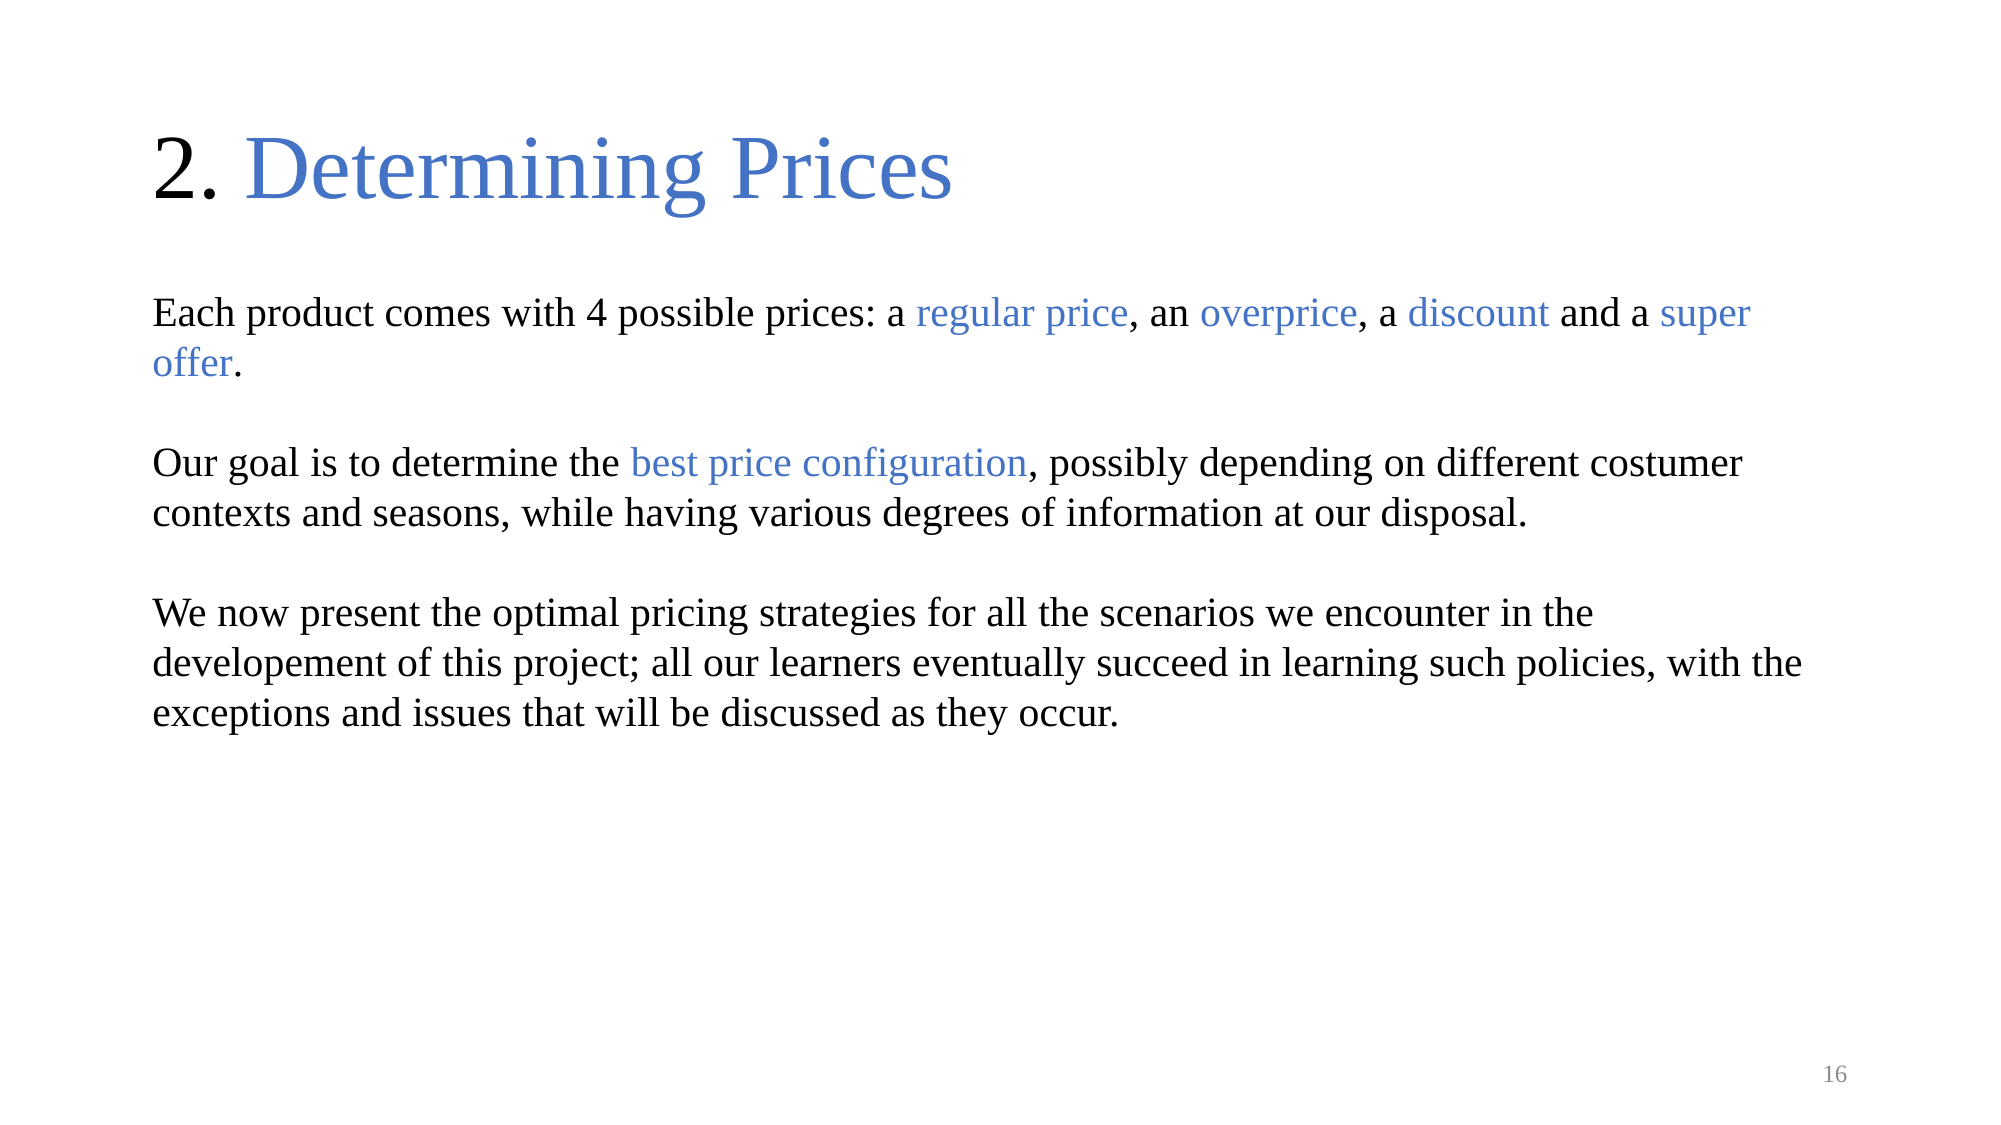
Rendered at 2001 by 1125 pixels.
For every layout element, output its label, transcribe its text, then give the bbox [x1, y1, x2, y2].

title 2. Determining Prices [137, 59, 1863, 278]
slide_number 16 [1412, 1042, 1863, 1103]
text_box Each product comes with 4 possible prices: a regular price, an overprice, a discount and a super offer. Our goal is to determine the best price configuration, possibly depending on different costumer contexts and seasons, while having various degrees of information at our disposal. We now present the optimal pricing strategies for all the scenarios we encounter in the developement of this project; all our learners eventually succeed in learning such policies, with the exceptions and issues that will be discussed as they occur. [137, 278, 1823, 843]
